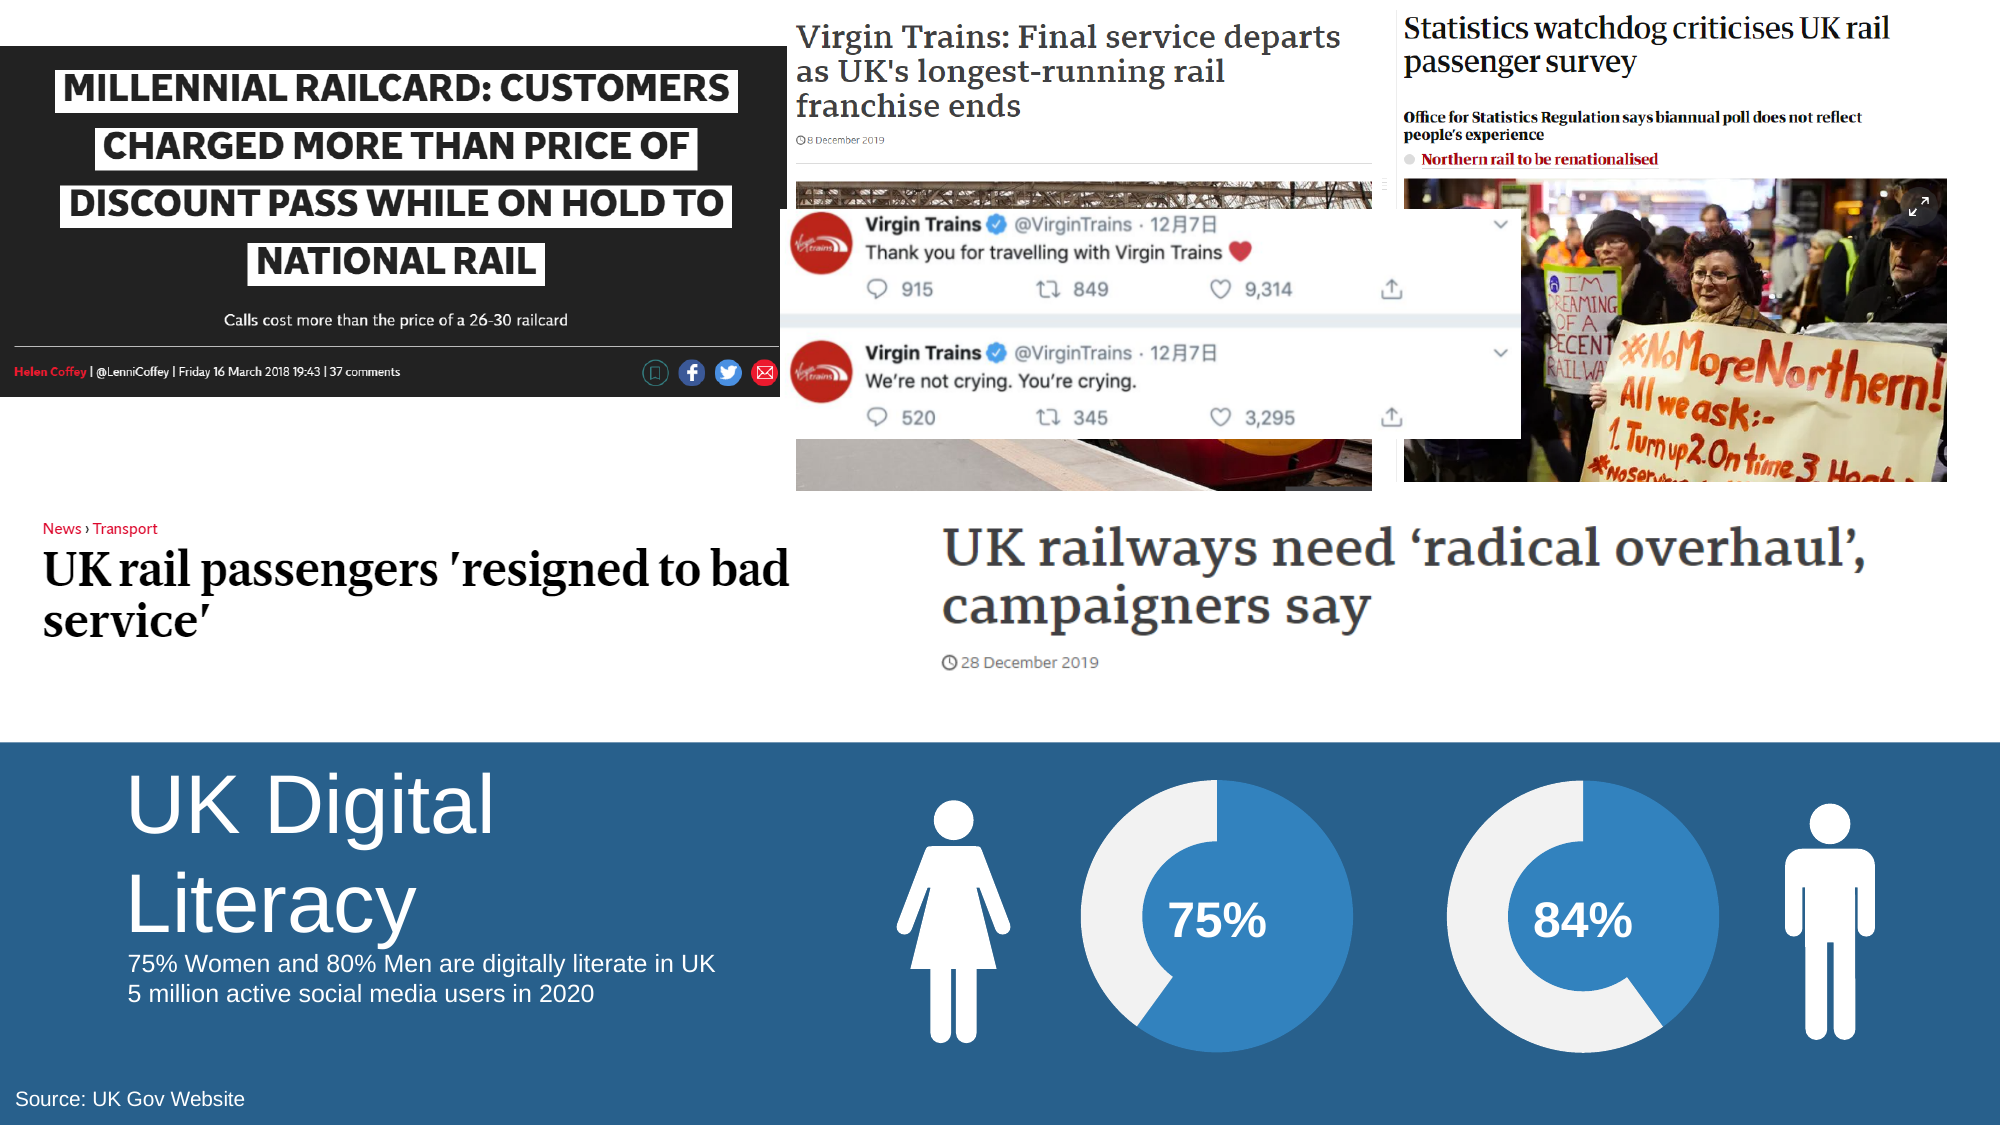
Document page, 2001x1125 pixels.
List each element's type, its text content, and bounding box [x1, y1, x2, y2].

text_box Source: UK Gov Website [0, 1070, 406, 1125]
picture [0, 0, 1994, 492]
text_box [933, 800, 974, 841]
picture [6, 521, 2000, 698]
text_box [1785, 848, 1875, 1040]
text_box UK Digital Literacy [110, 742, 693, 955]
text_box [1809, 803, 1851, 845]
text_box 75% Women and 80% Men are digitally literate in UK 5 million active social media users in 2020 [112, 939, 785, 1015]
chart [1080, 779, 1354, 1063]
chart [1446, 780, 1720, 1064]
text_box [0, 742, 2000, 1125]
text_box [896, 846, 1011, 1044]
